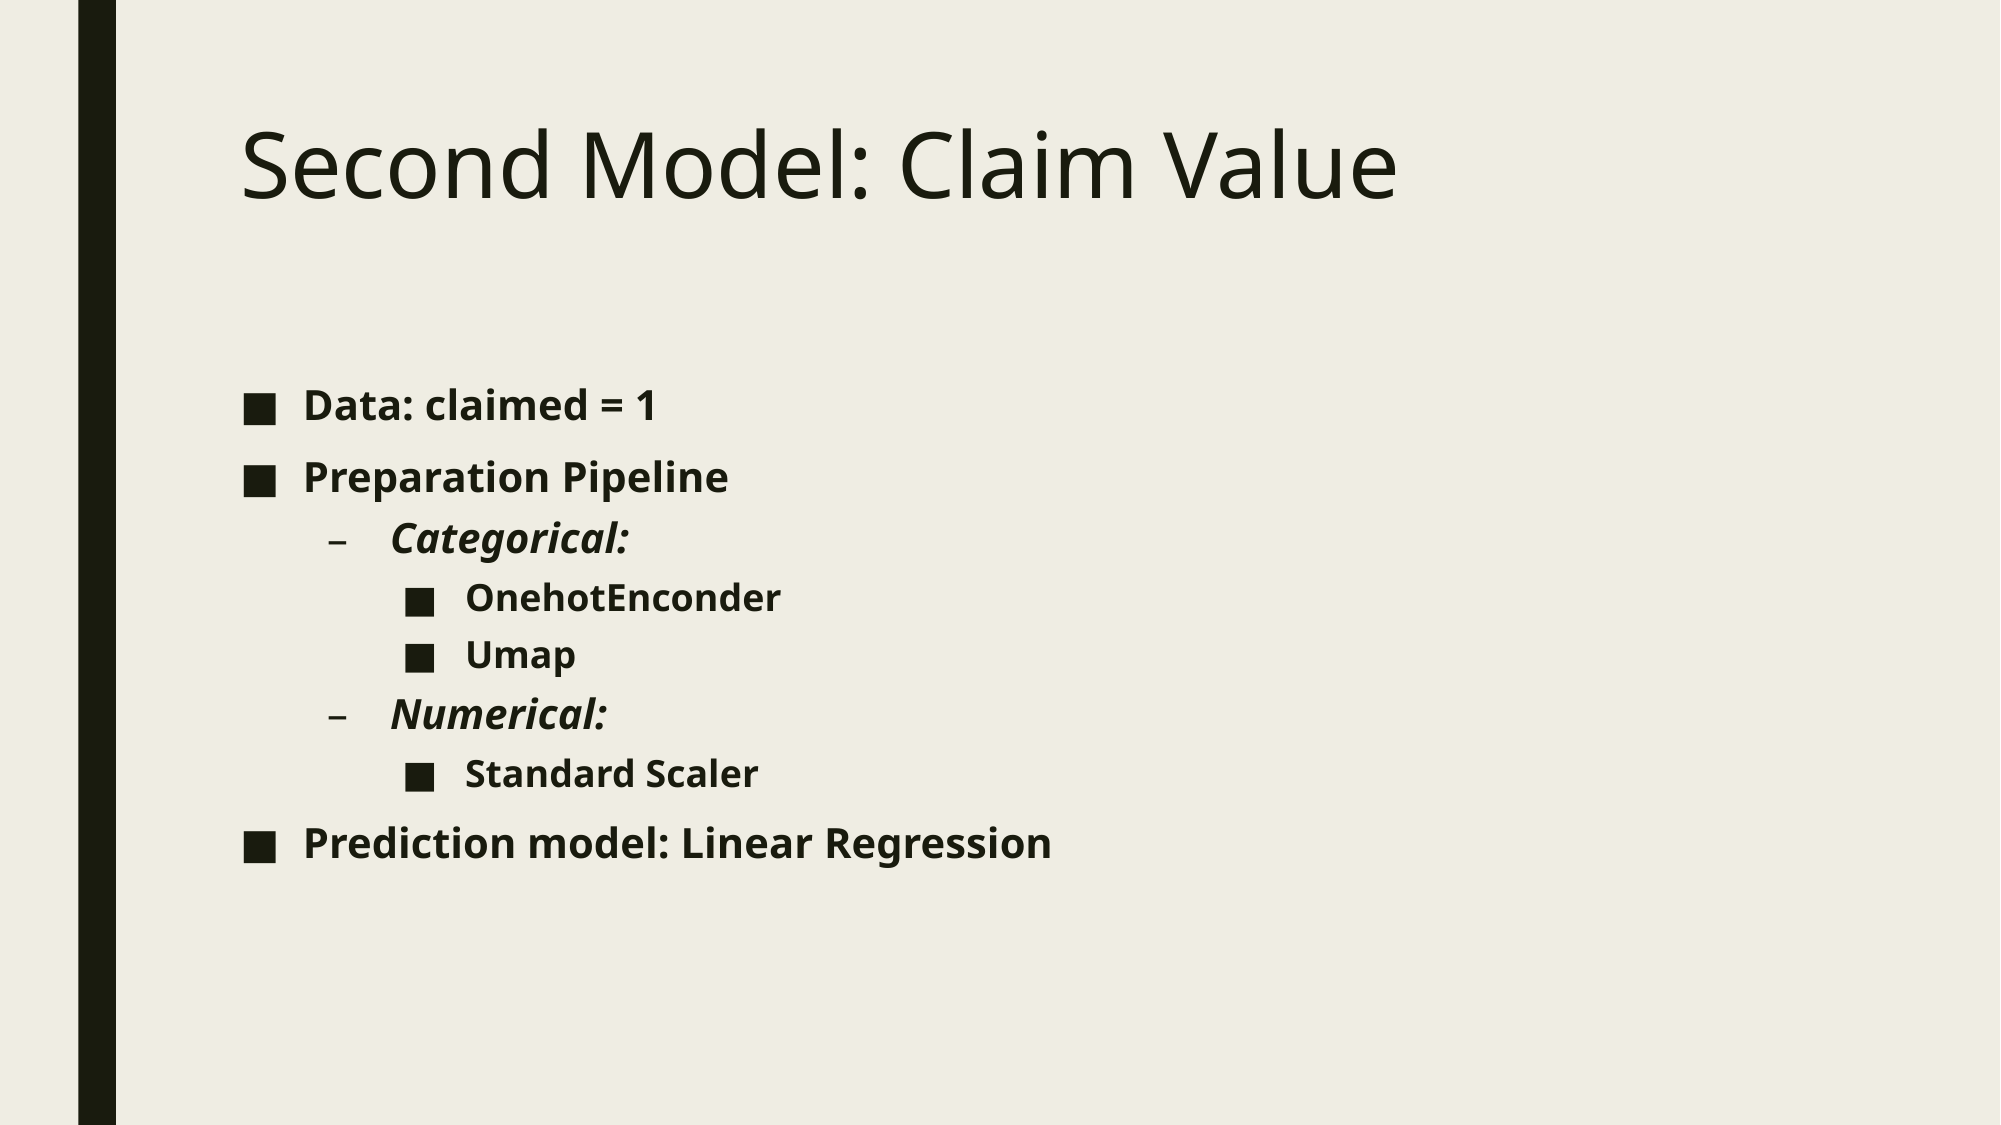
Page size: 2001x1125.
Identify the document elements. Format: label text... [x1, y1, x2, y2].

list Data: claimed = 1 Preparation Pipeline Categorical: OnehotEnconder Umap Numerical: Standard Scaler Prediction model: Linear Regression [225, 375, 1800, 963]
title Second Model: Claim Value [225, 112, 1800, 357]
